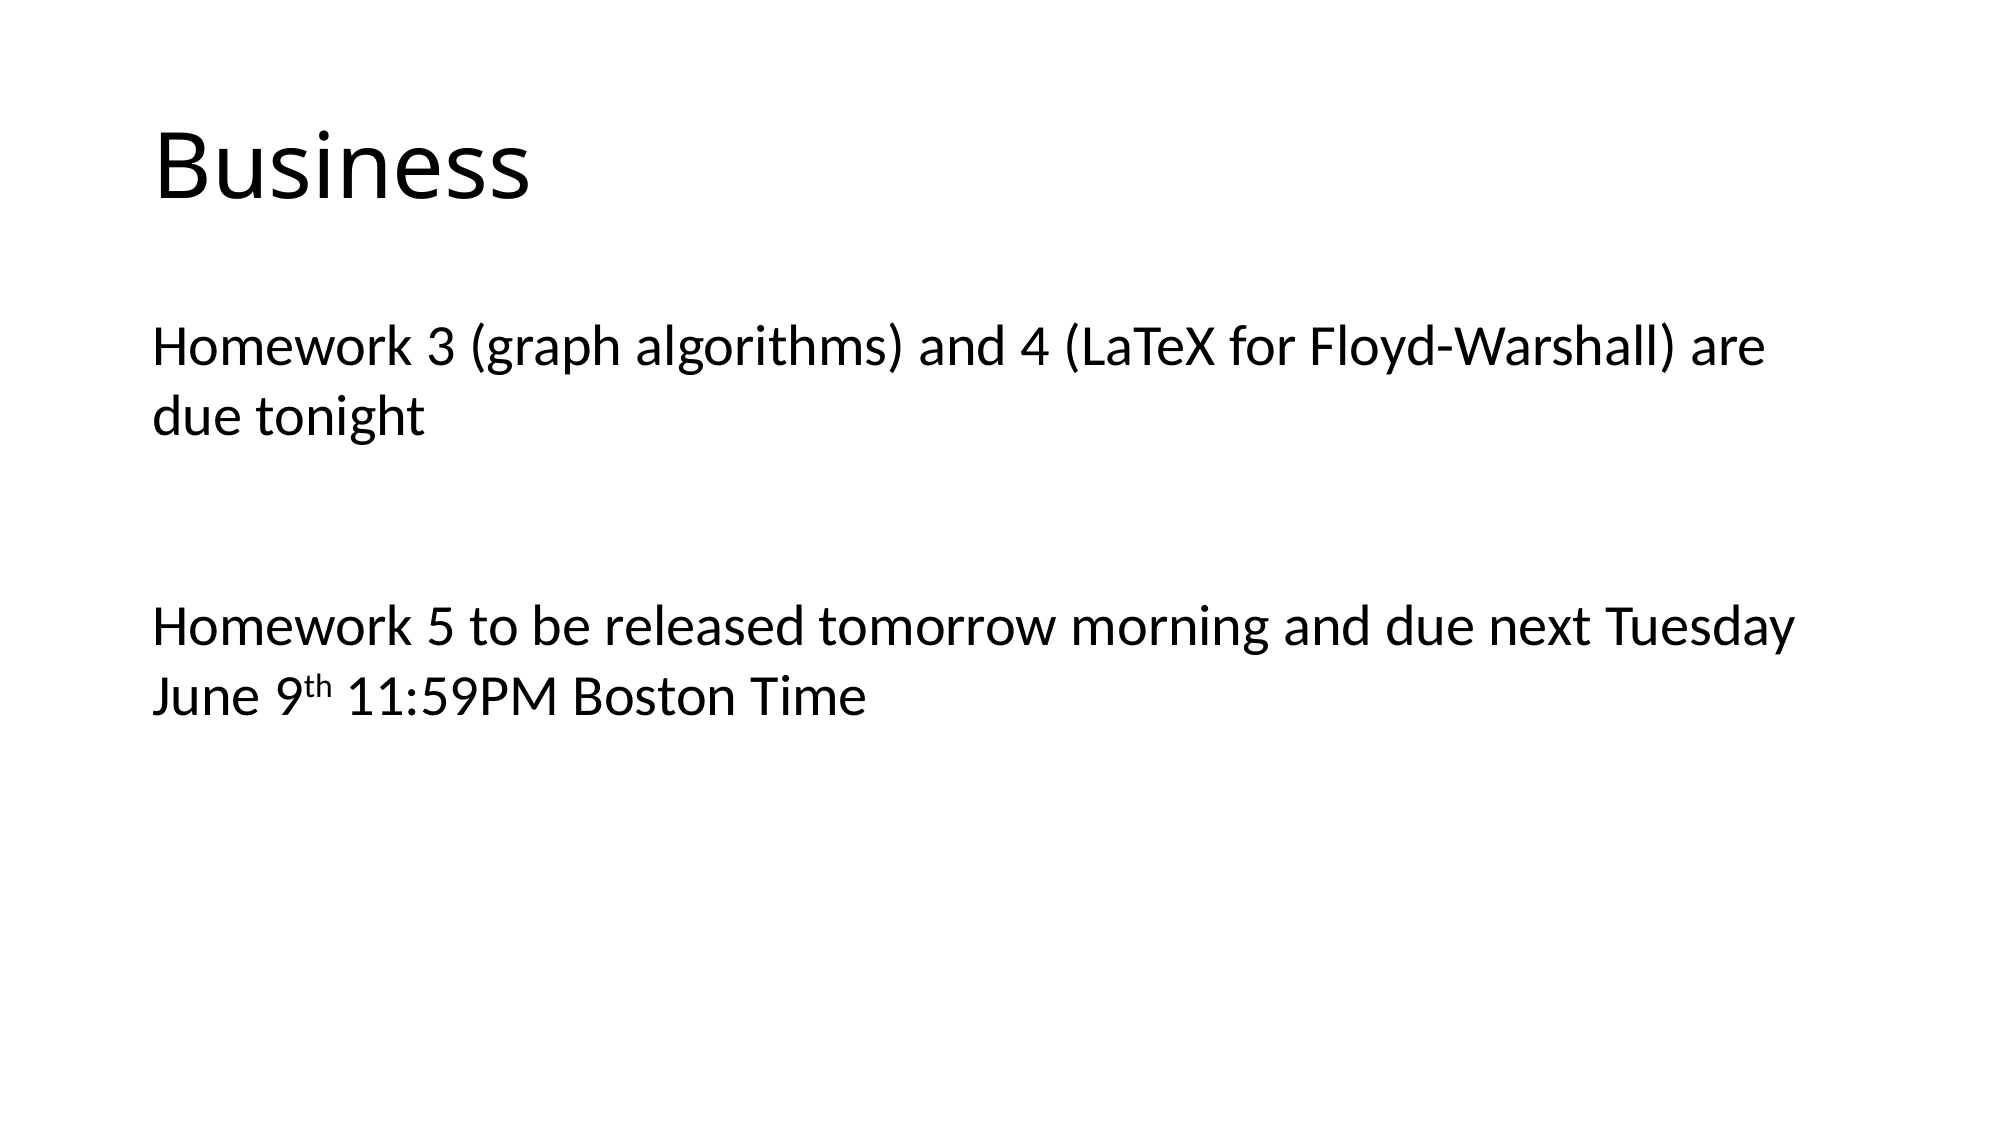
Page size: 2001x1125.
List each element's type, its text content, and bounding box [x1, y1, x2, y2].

list Homework 3 (graph algorithms) and 4 (LaTeX for Floyd-Warshall) are due tonight Homework 5 to be released tomorrow morning and due next Tuesday June 9th 11:59PM Boston Time [137, 299, 1863, 1014]
title Business [137, 59, 1863, 278]
